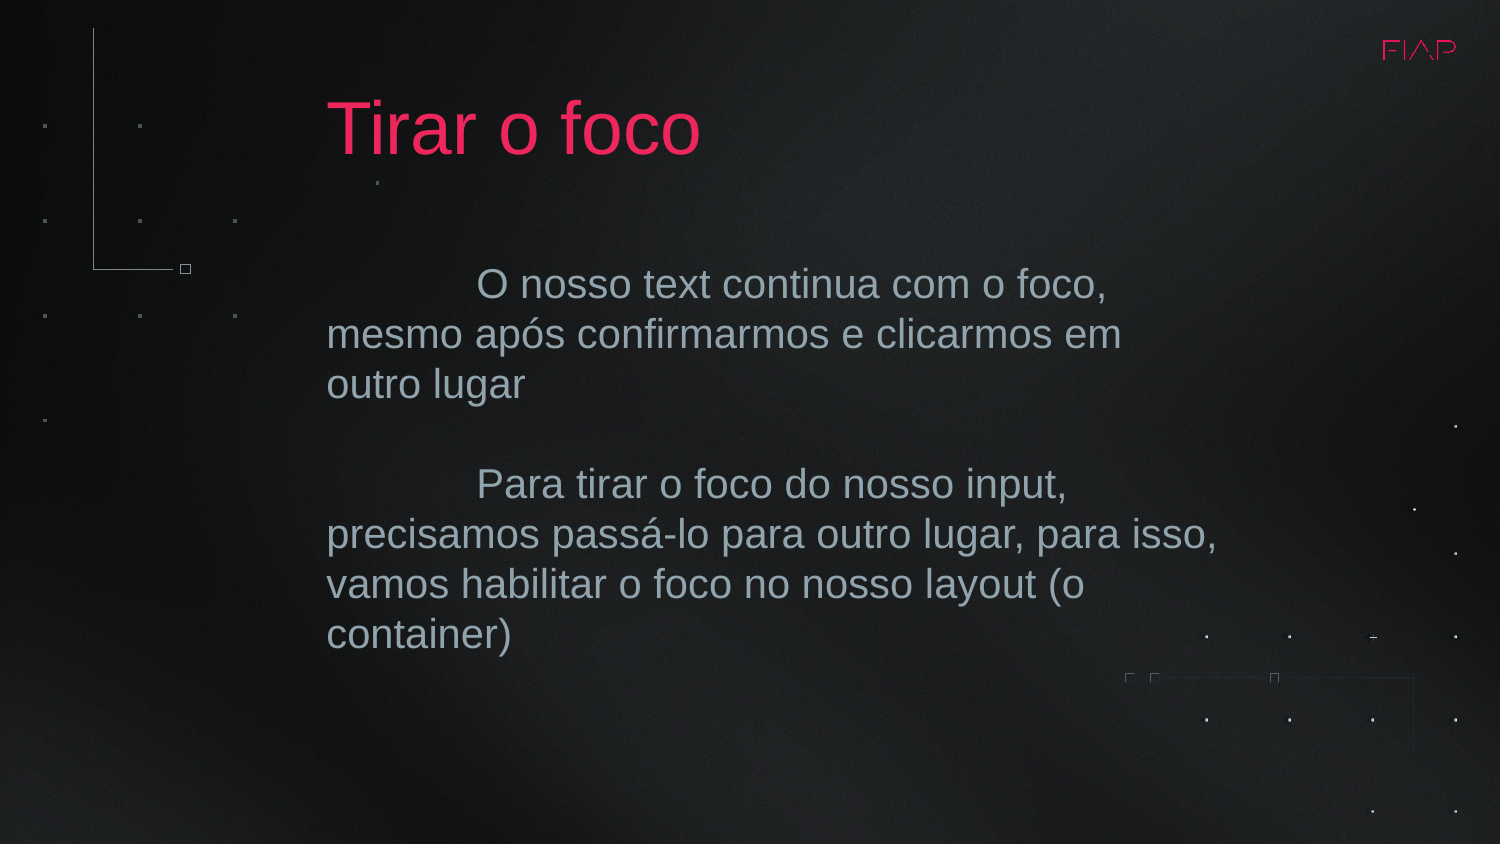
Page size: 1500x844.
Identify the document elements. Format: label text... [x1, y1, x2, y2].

text_box Tirar o foco [383, 72, 1126, 177]
text_box O nosso text continua com o foco, mesmo após confirmarmos e clicarmos em outro lugar Para tirar o foco do nosso input, precisamos passá-lo para outro lugar, para isso, vamos habilitar o foco no nosso layout (o container) [311, 249, 1242, 665]
picture [0, 0, 1500, 844]
